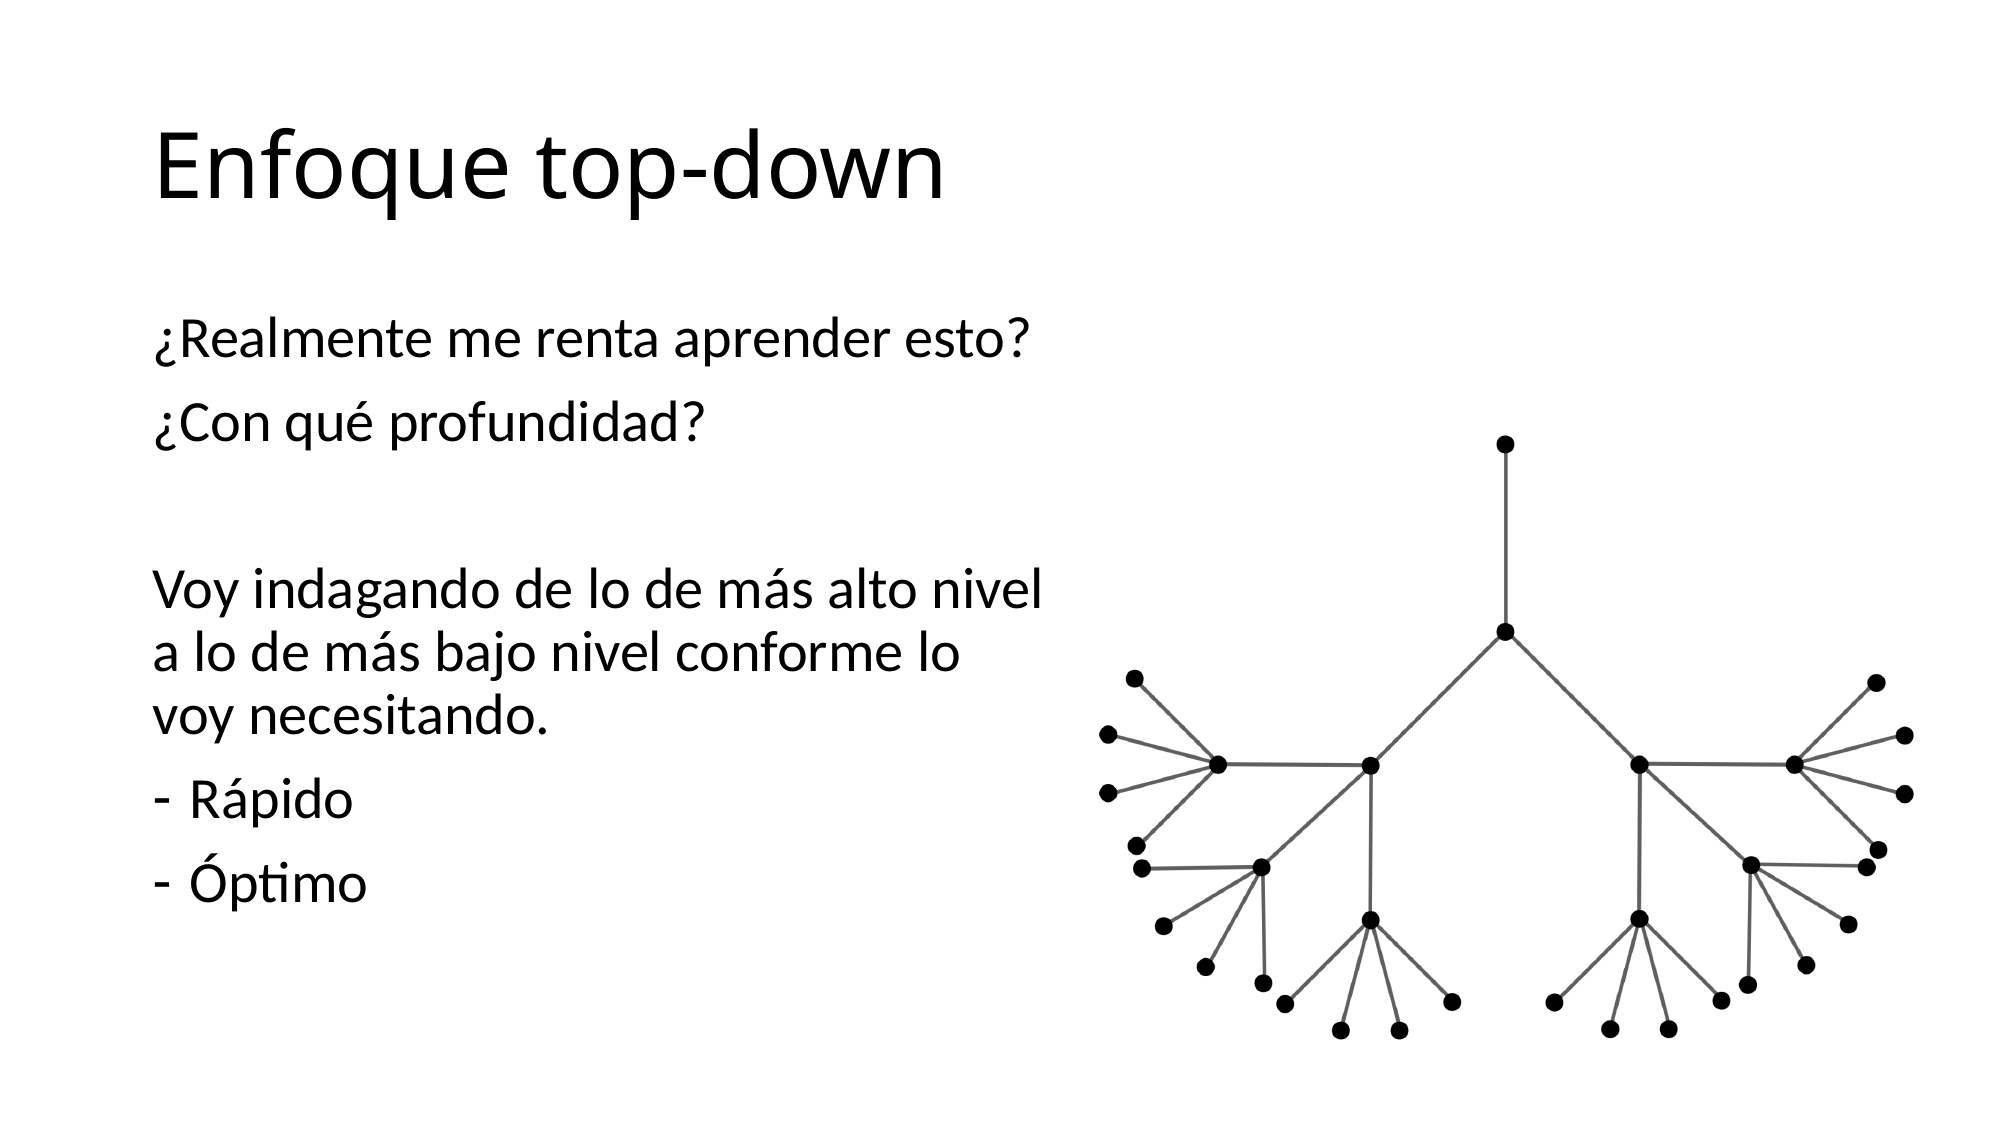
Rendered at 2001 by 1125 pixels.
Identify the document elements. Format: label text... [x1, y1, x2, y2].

list ¿Realmente me renta aprender esto? ¿Con qué profundidad? Voy indagando de lo de más alto nivel a lo de más bajo nivel conforme lo voy necesitando. Rápido Óptimo [137, 299, 1060, 1014]
title Enfoque top-down [137, 59, 1863, 278]
picture [1074, 434, 1931, 1041]
